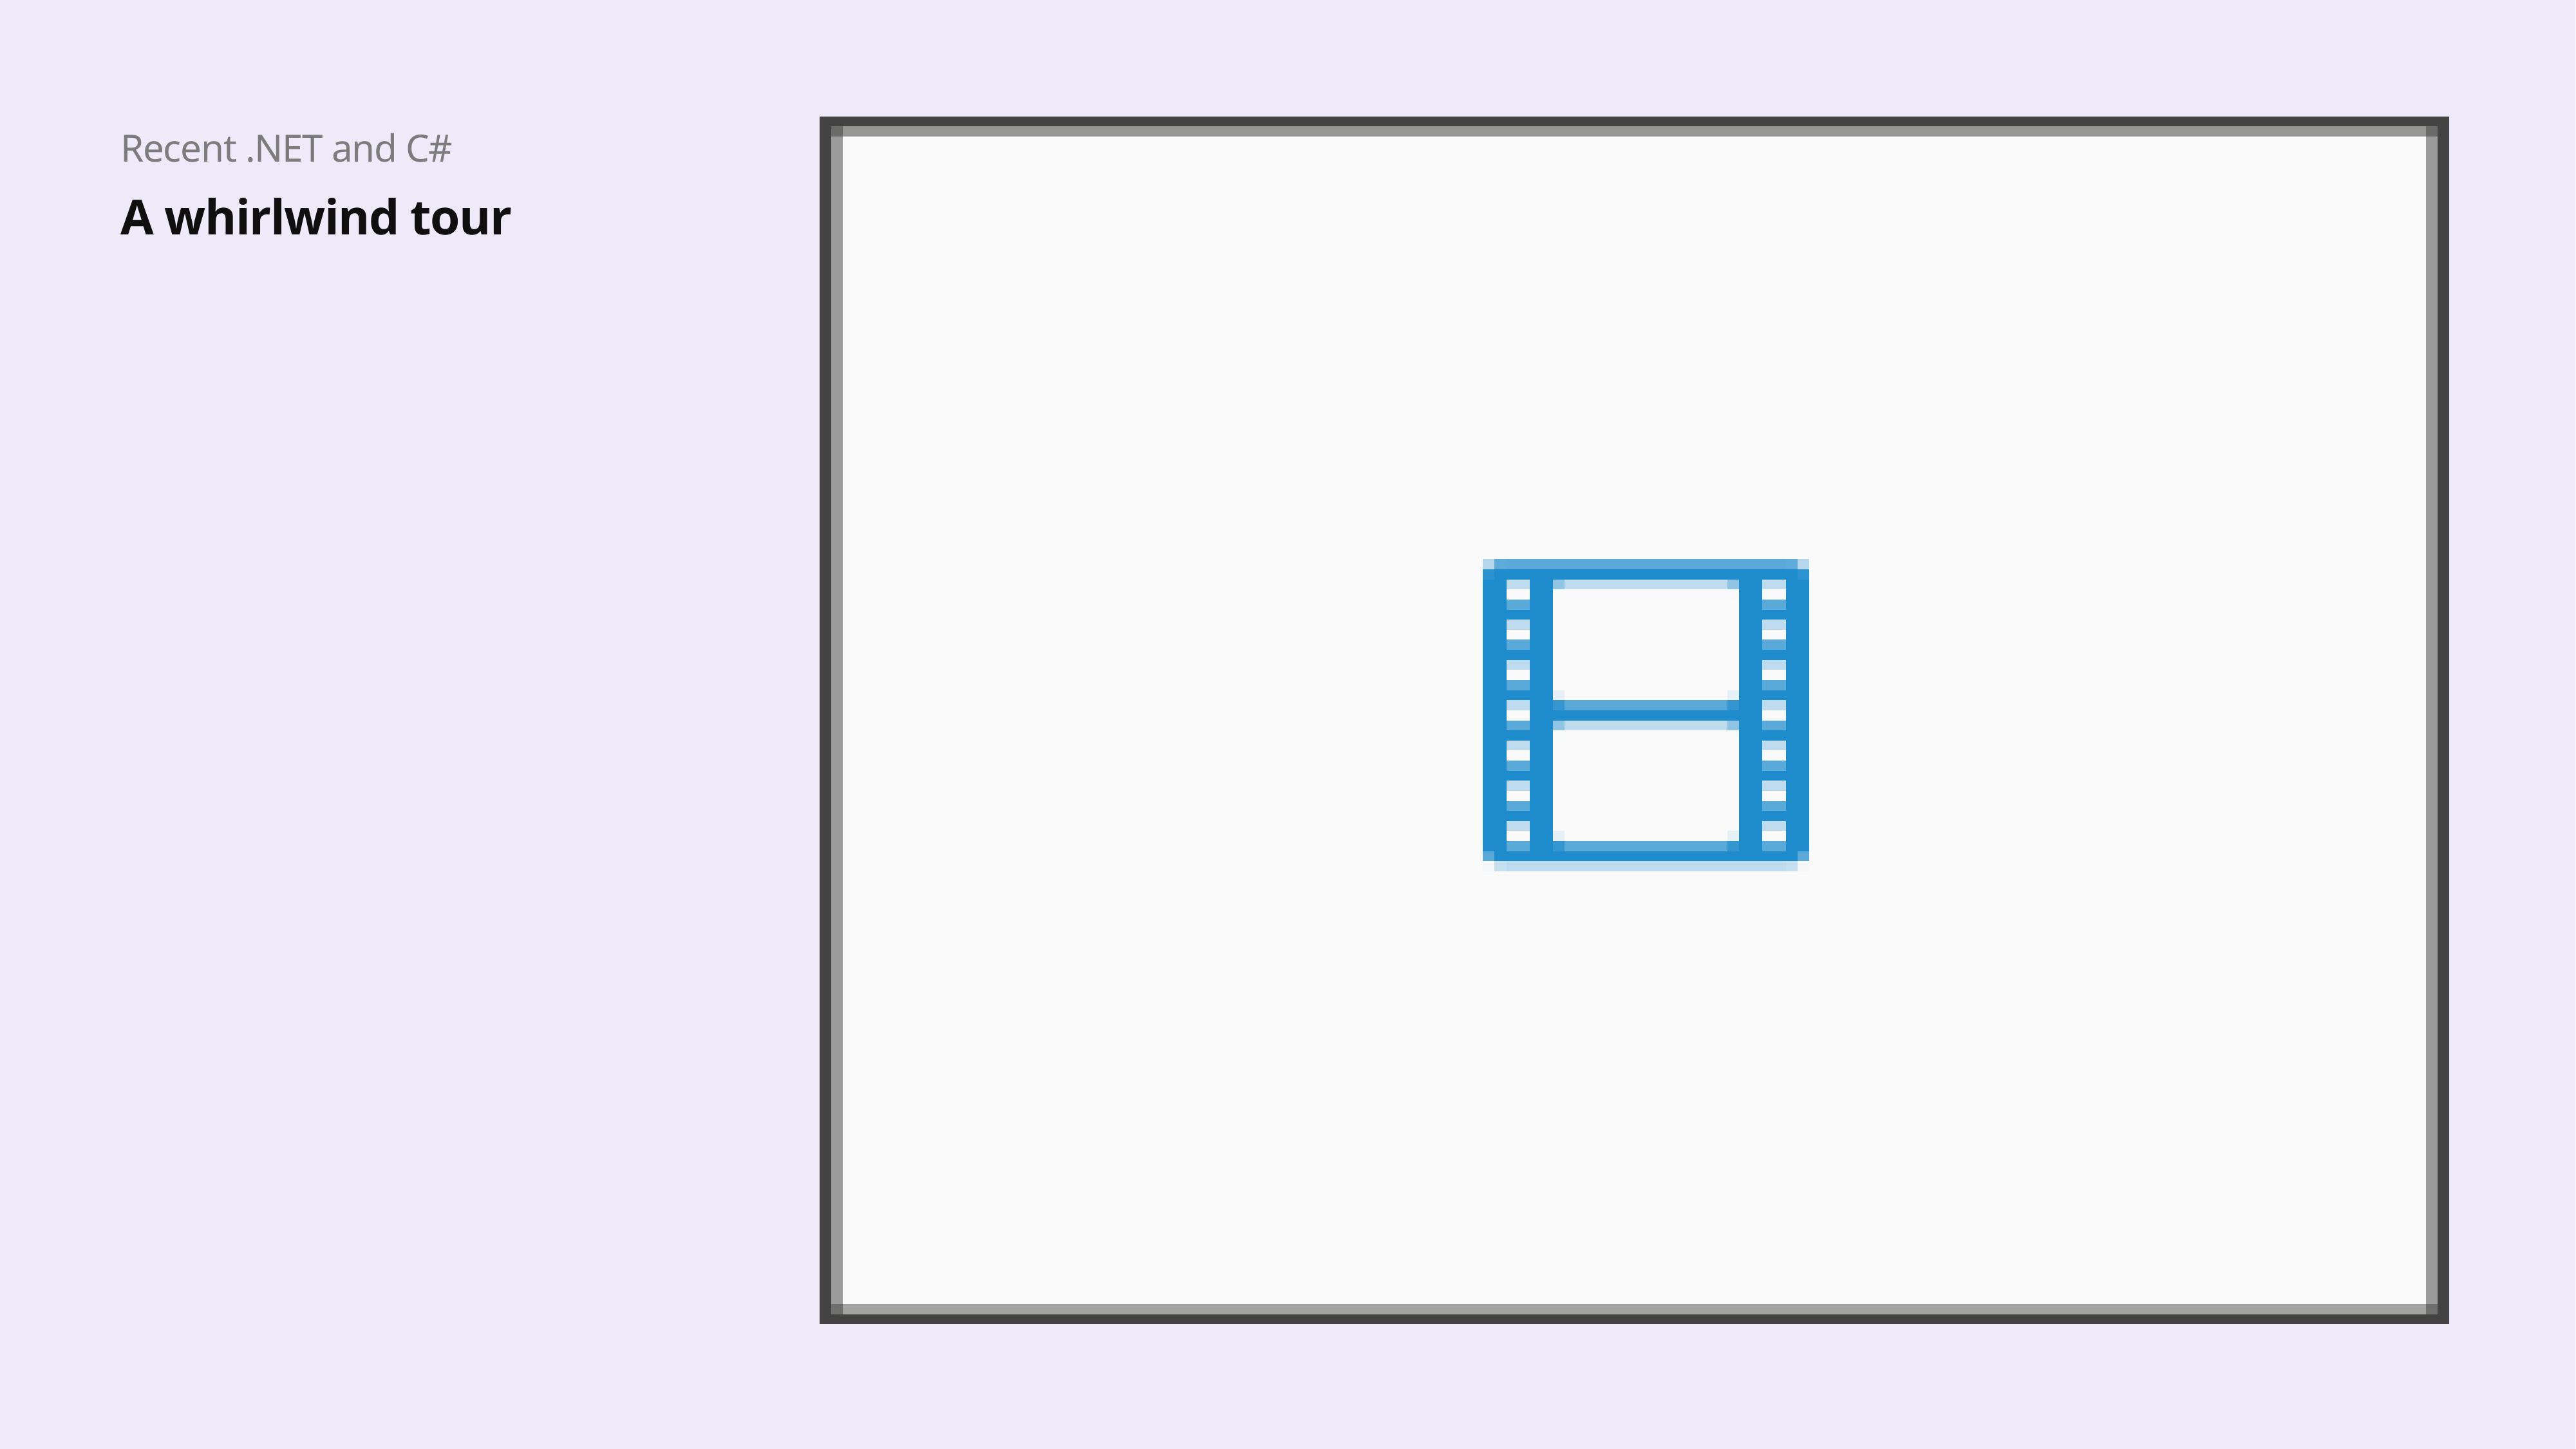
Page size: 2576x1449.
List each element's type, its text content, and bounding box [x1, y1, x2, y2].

list A whirlwind tour [111, 180, 661, 248]
list Recent .NET and C# [111, 116, 661, 180]
